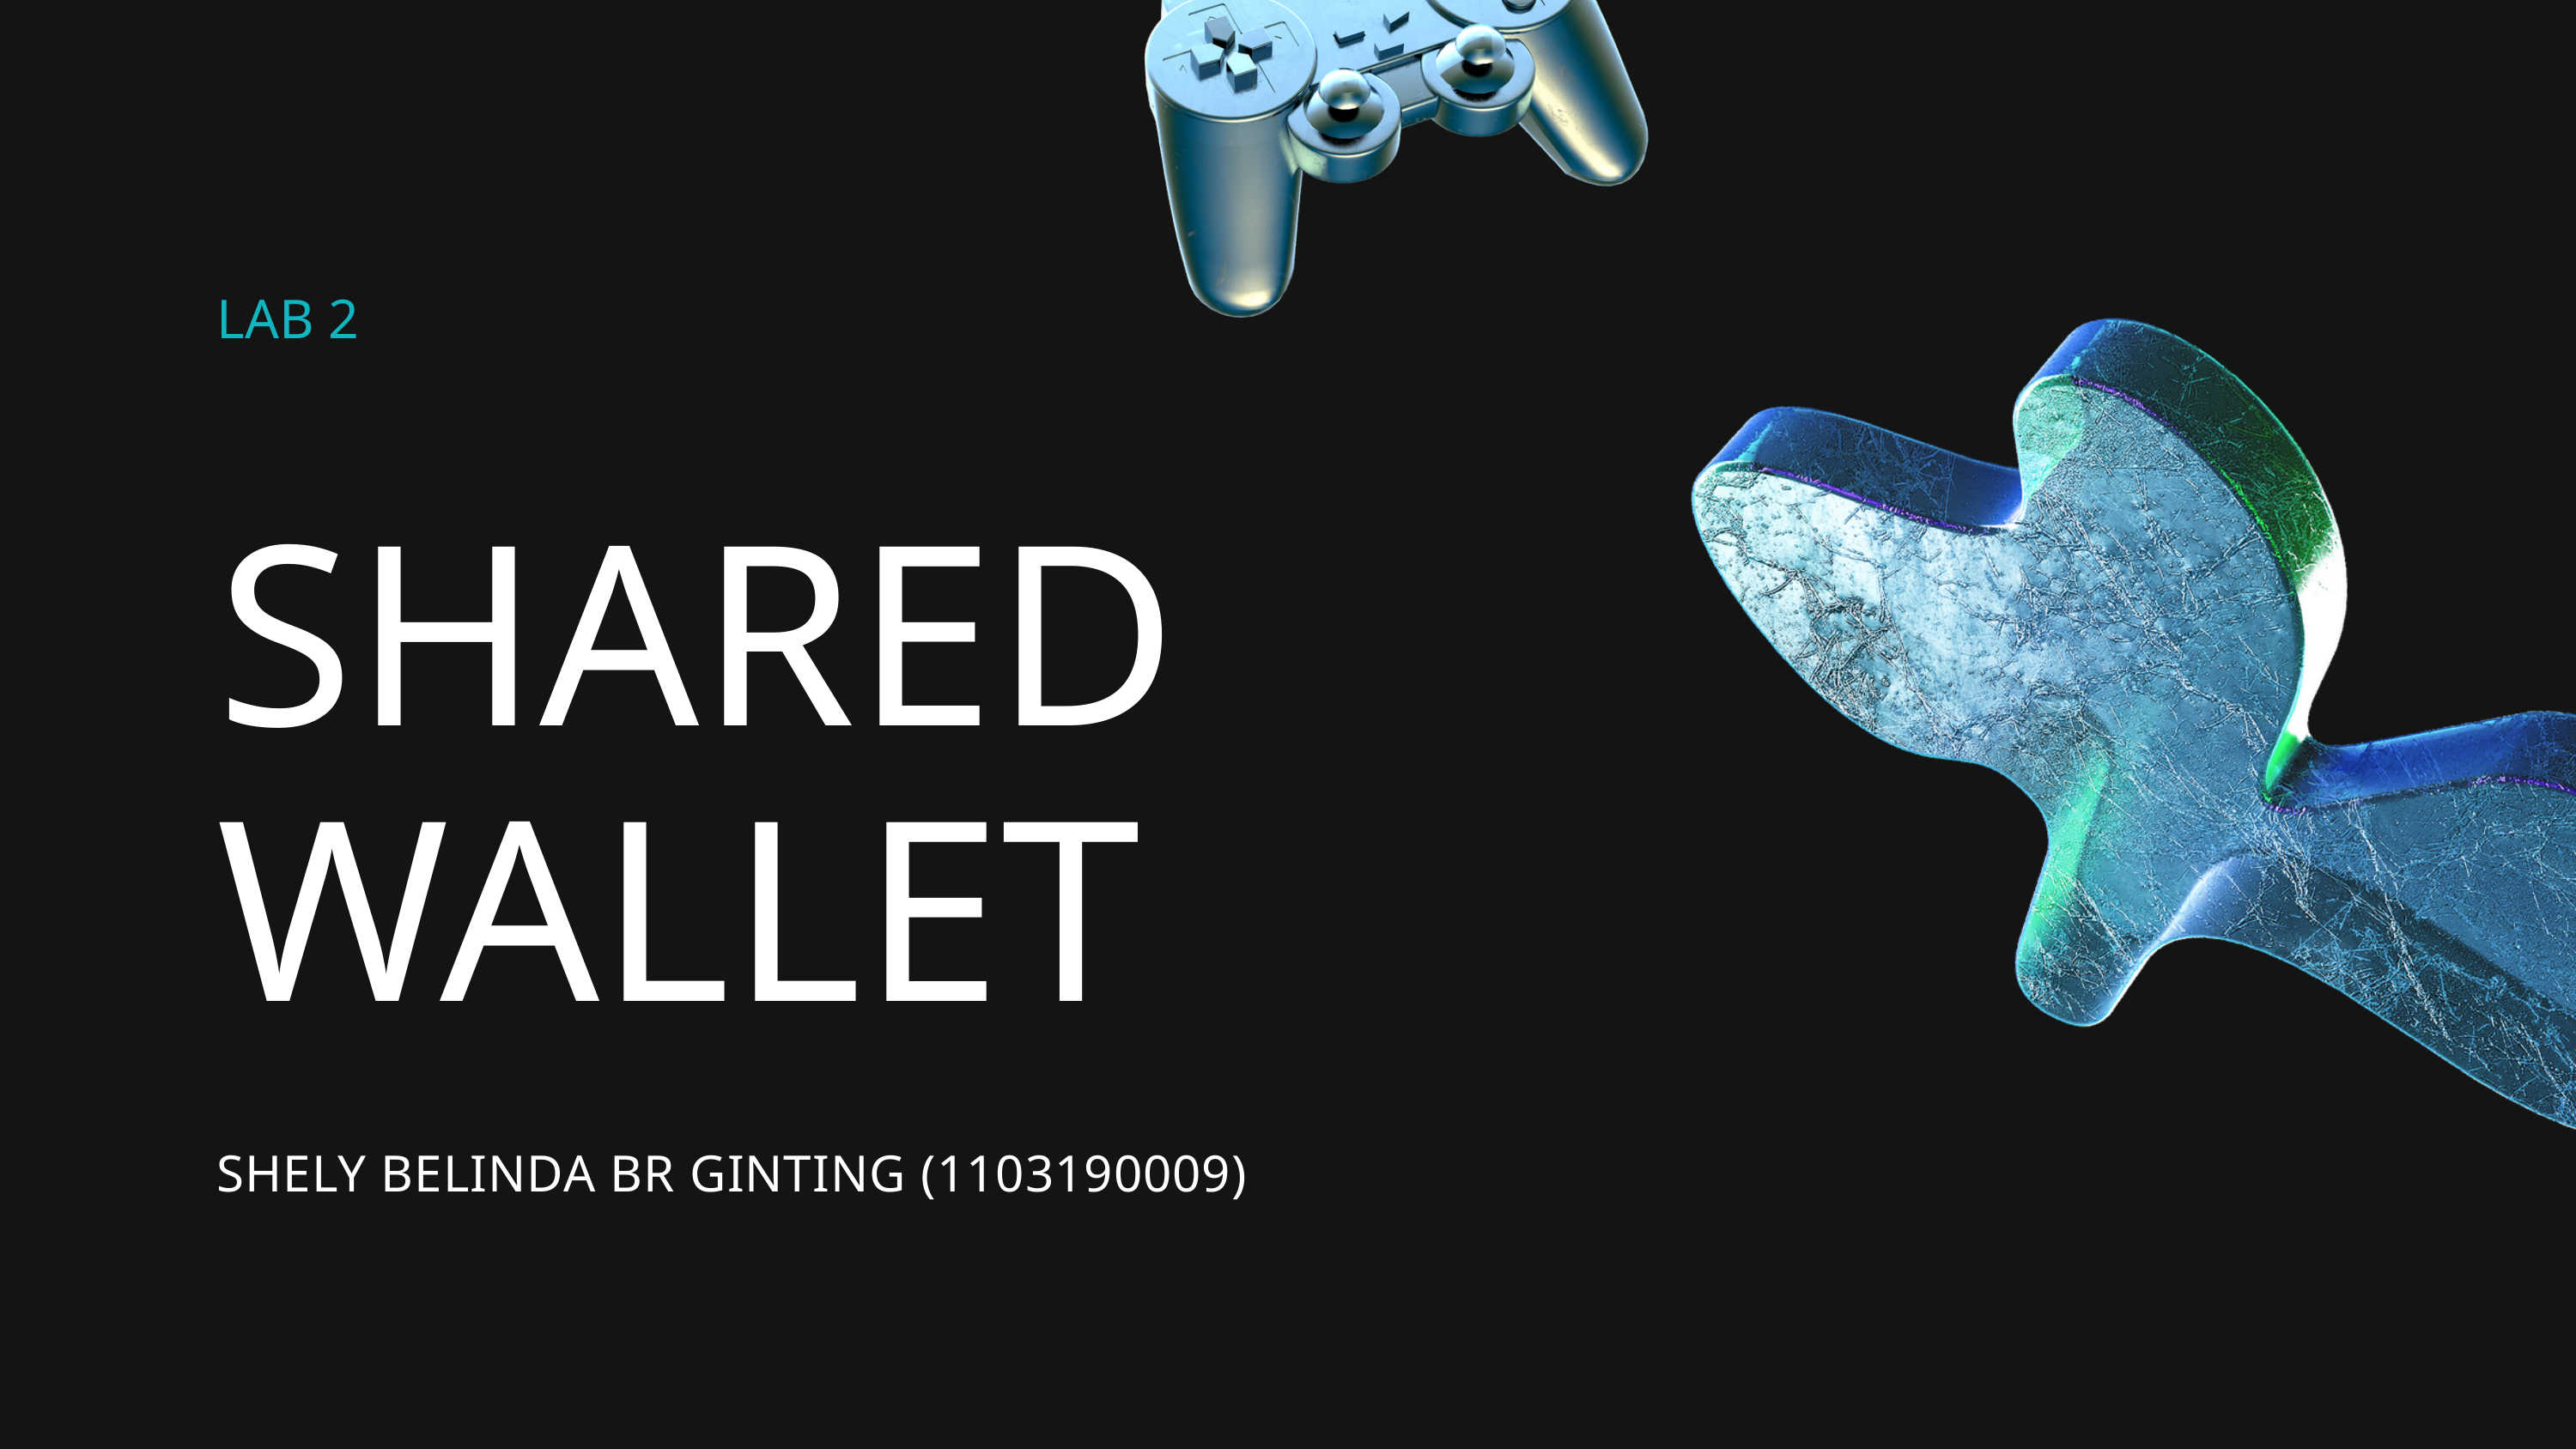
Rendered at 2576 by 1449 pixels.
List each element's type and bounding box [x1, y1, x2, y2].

picture [1814, 318, 2576, 1142]
text_box [216, 286, 1814, 1198]
picture [1143, 0, 1649, 319]
